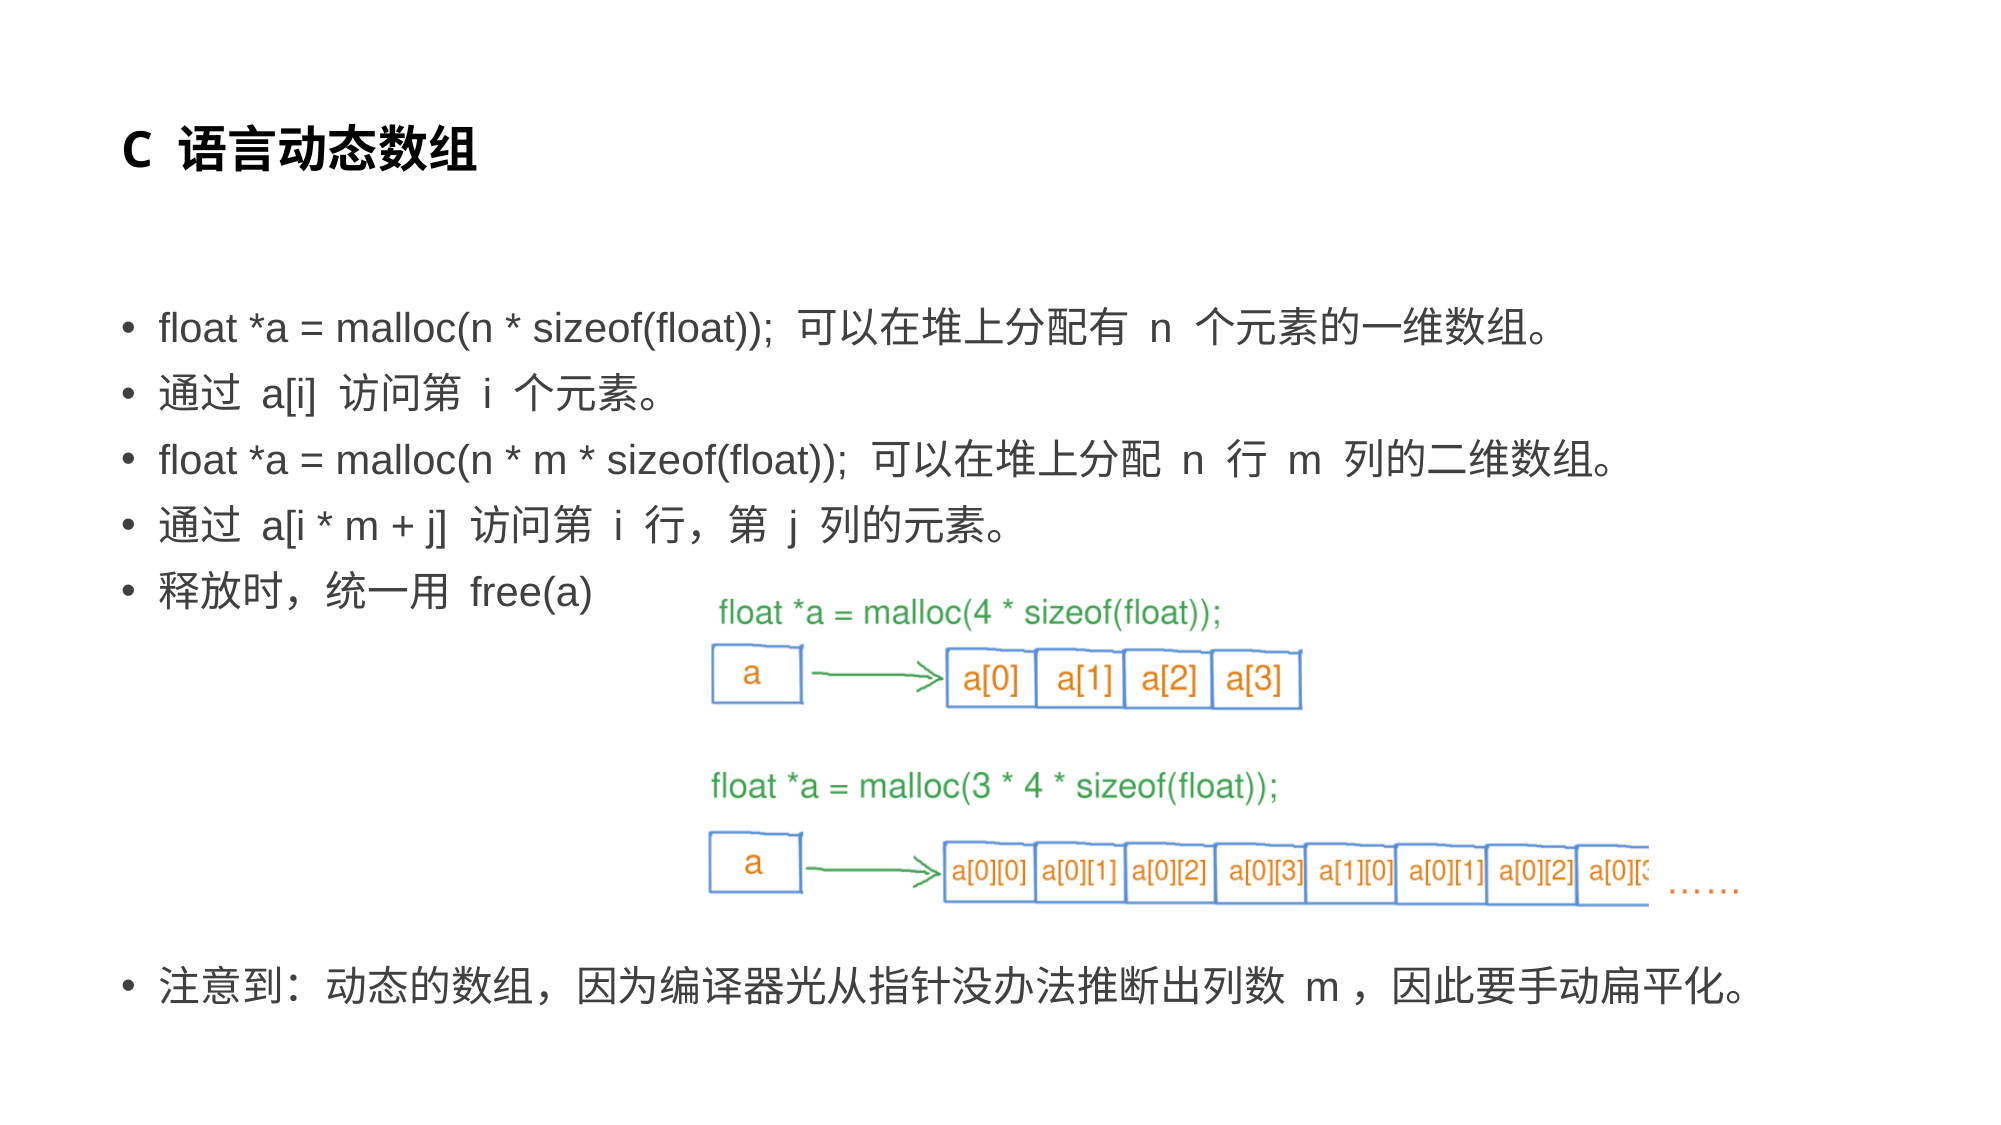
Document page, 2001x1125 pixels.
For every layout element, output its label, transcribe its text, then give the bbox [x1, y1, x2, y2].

picture [688, 565, 1326, 736]
list float *a = malloc(n * sizeof(float)); 可以在堆上分配有 n 个元素的一维数组。 通过 a[i] 访问第 i 个元素。 float *a = malloc(n * m * sizeof(float)); 可以在堆上分配 n 行 m 列的二维数组。 通过 a[i * m + j] 访问第 i 行，第 j 列的元素。 释放时，统一用 free(a) 注意到：动态的数组，因为编译器光从指针没办法推断出列数 m，因此要手动扁平化。 [106, 299, 1832, 1061]
picture [702, 758, 1748, 924]
title C 语言动态数组 [106, 42, 1832, 260]
